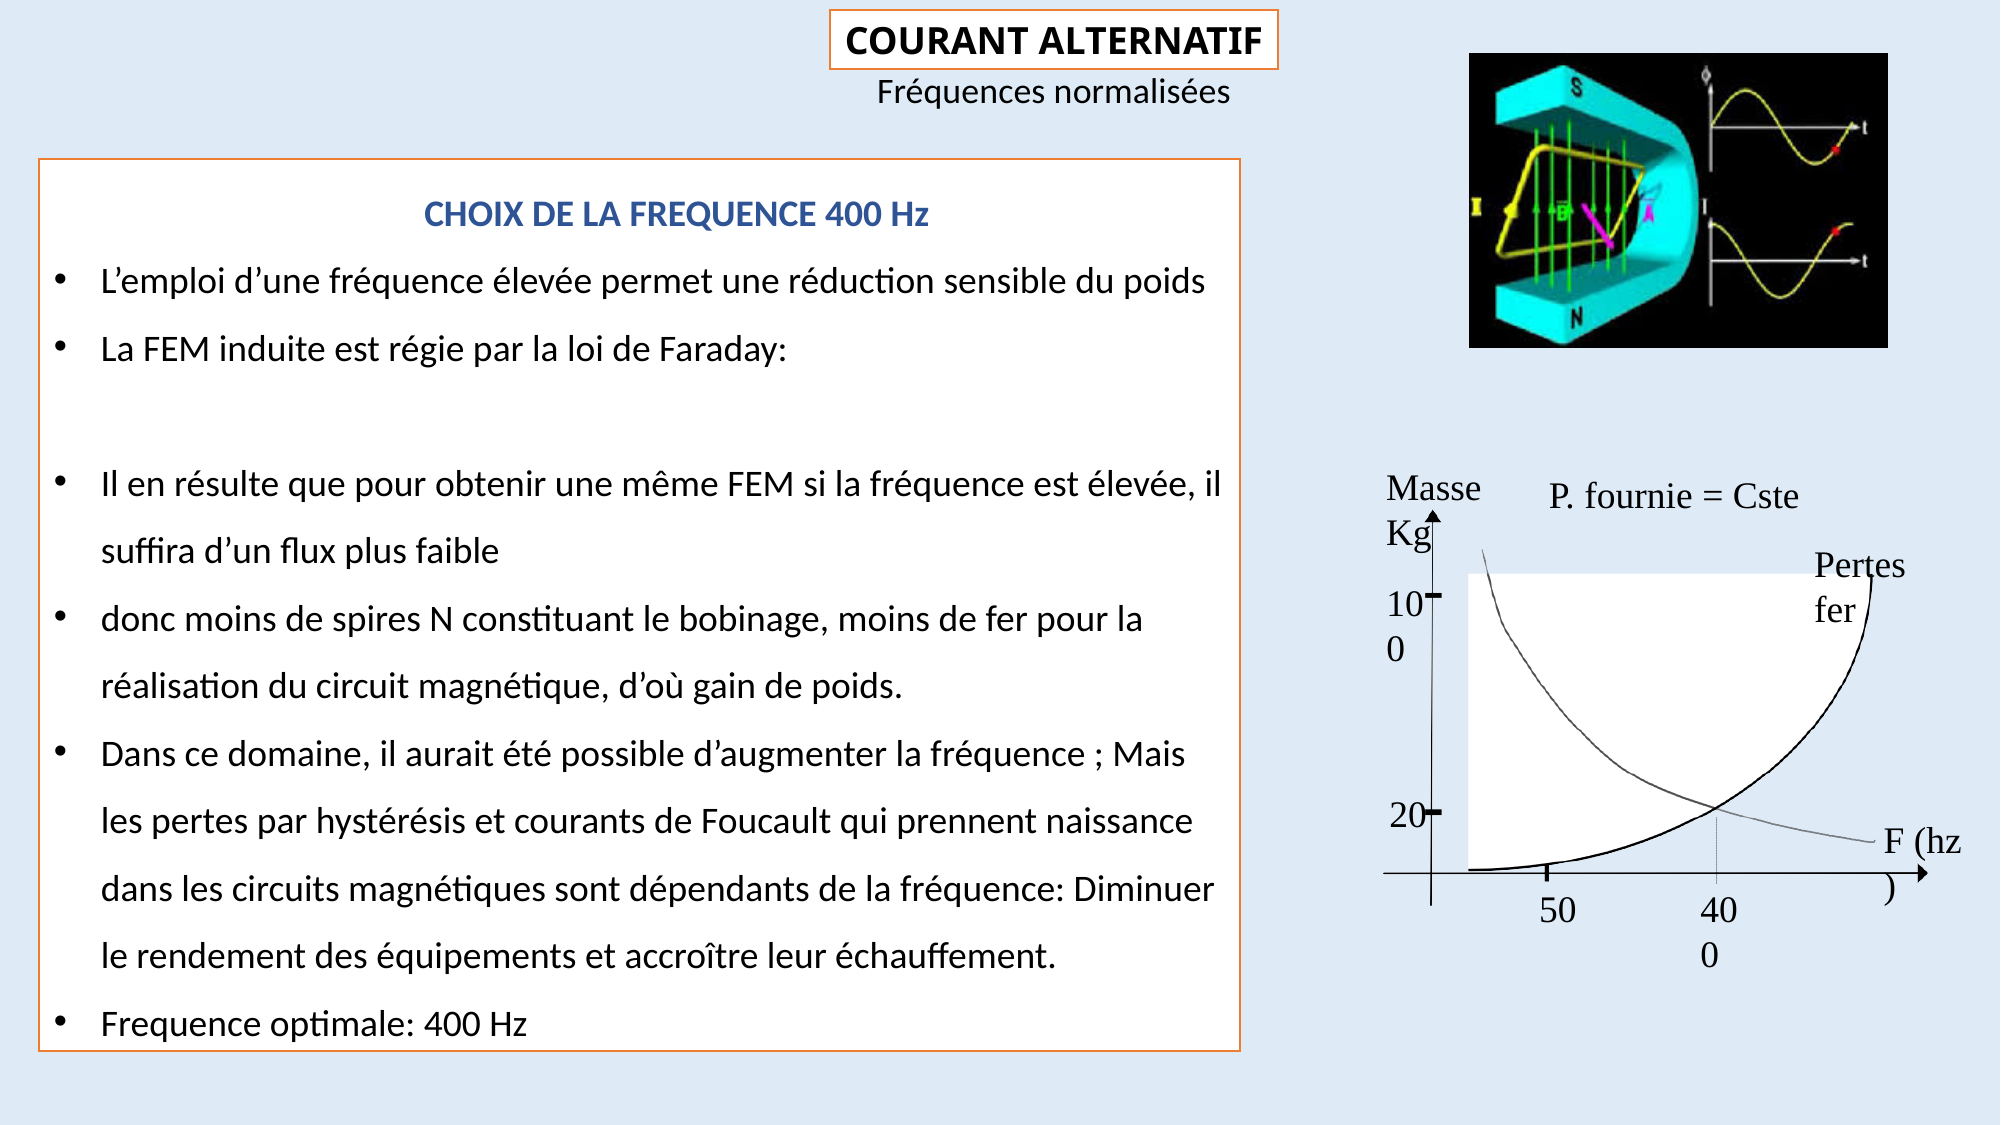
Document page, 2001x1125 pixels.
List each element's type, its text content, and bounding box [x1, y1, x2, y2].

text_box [1371, 455, 1986, 930]
picture [1469, 53, 1888, 348]
text_box COURANT ALTERNATIF [829, 9, 1279, 70]
title Fréquences normalisées [775, 60, 1333, 120]
